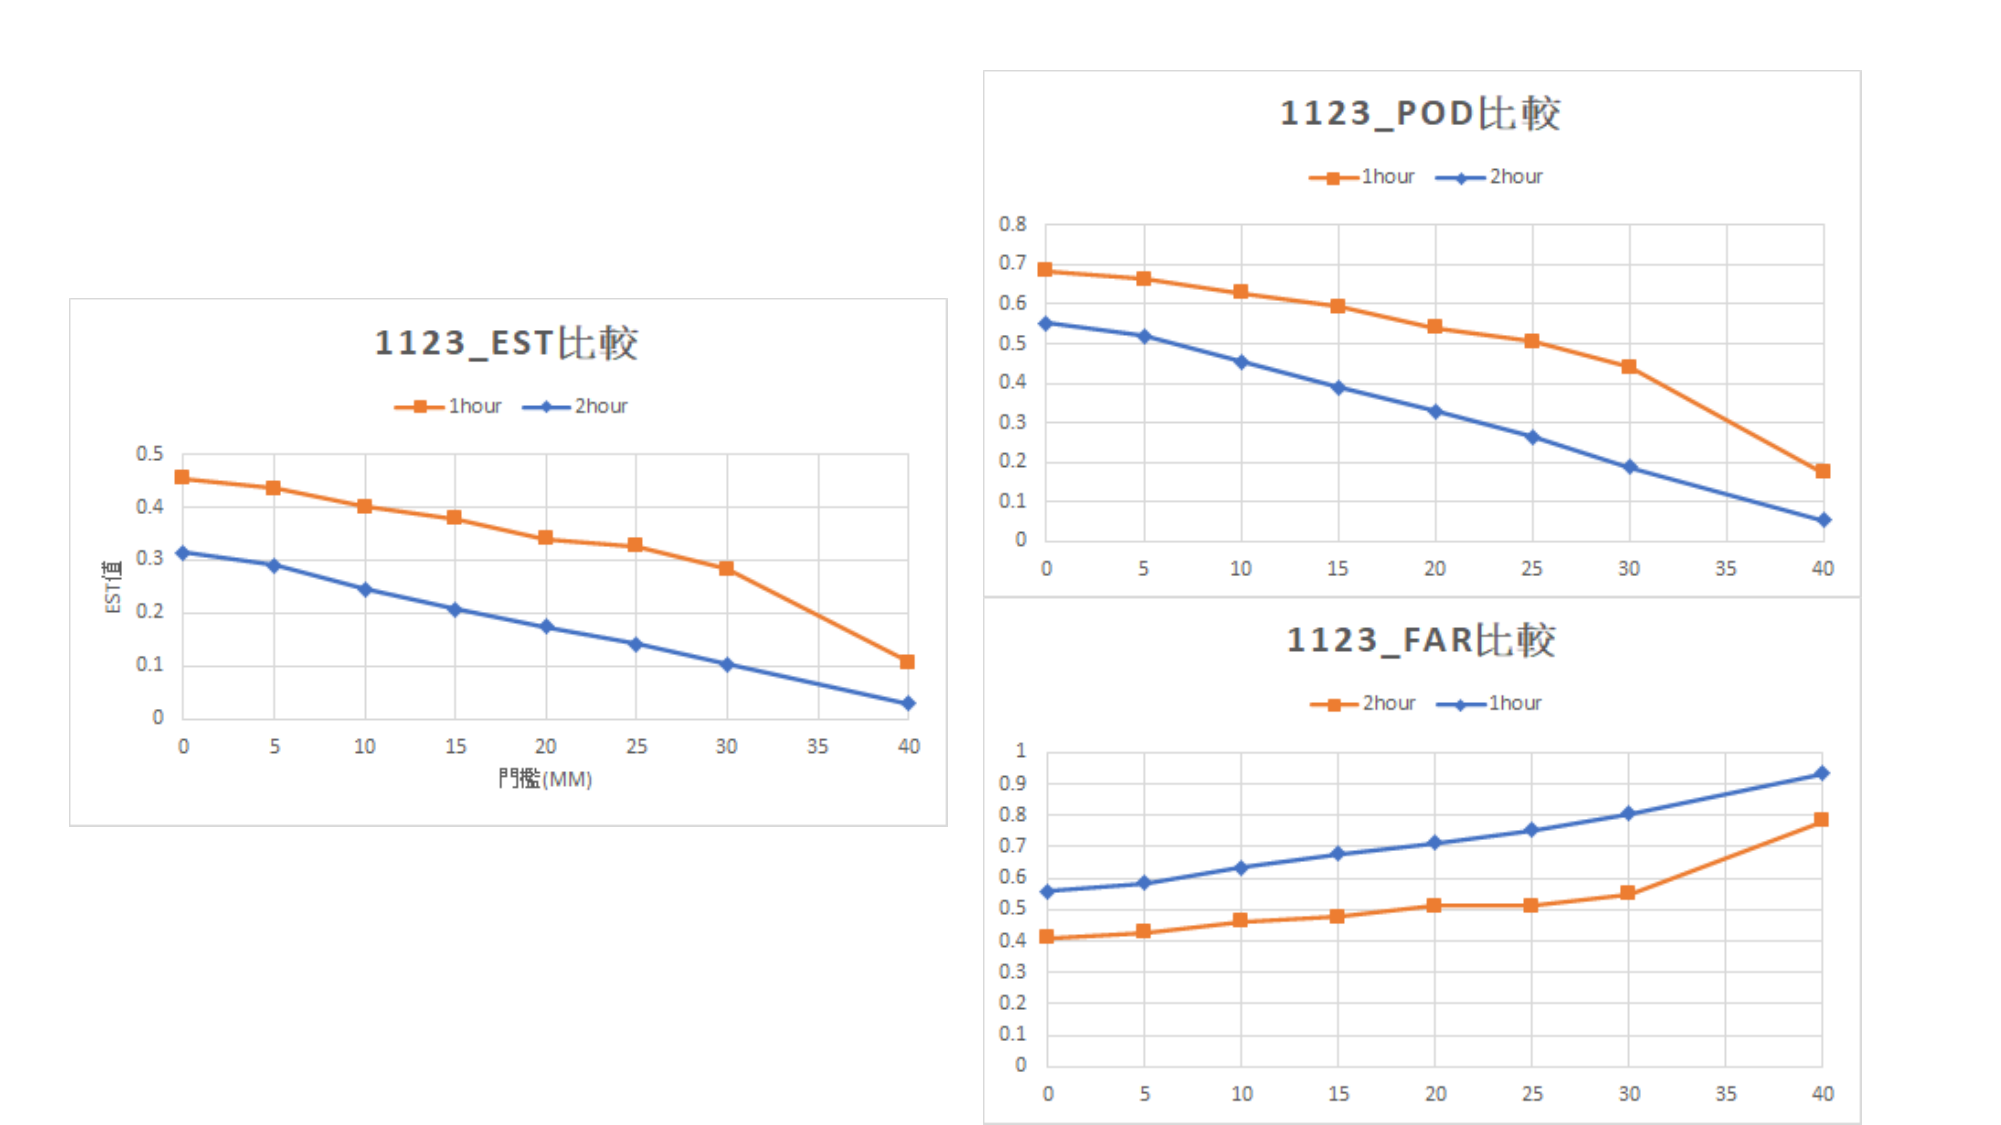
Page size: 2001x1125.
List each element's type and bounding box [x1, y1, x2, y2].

picture [983, 70, 1862, 1125]
picture [69, 298, 948, 827]
